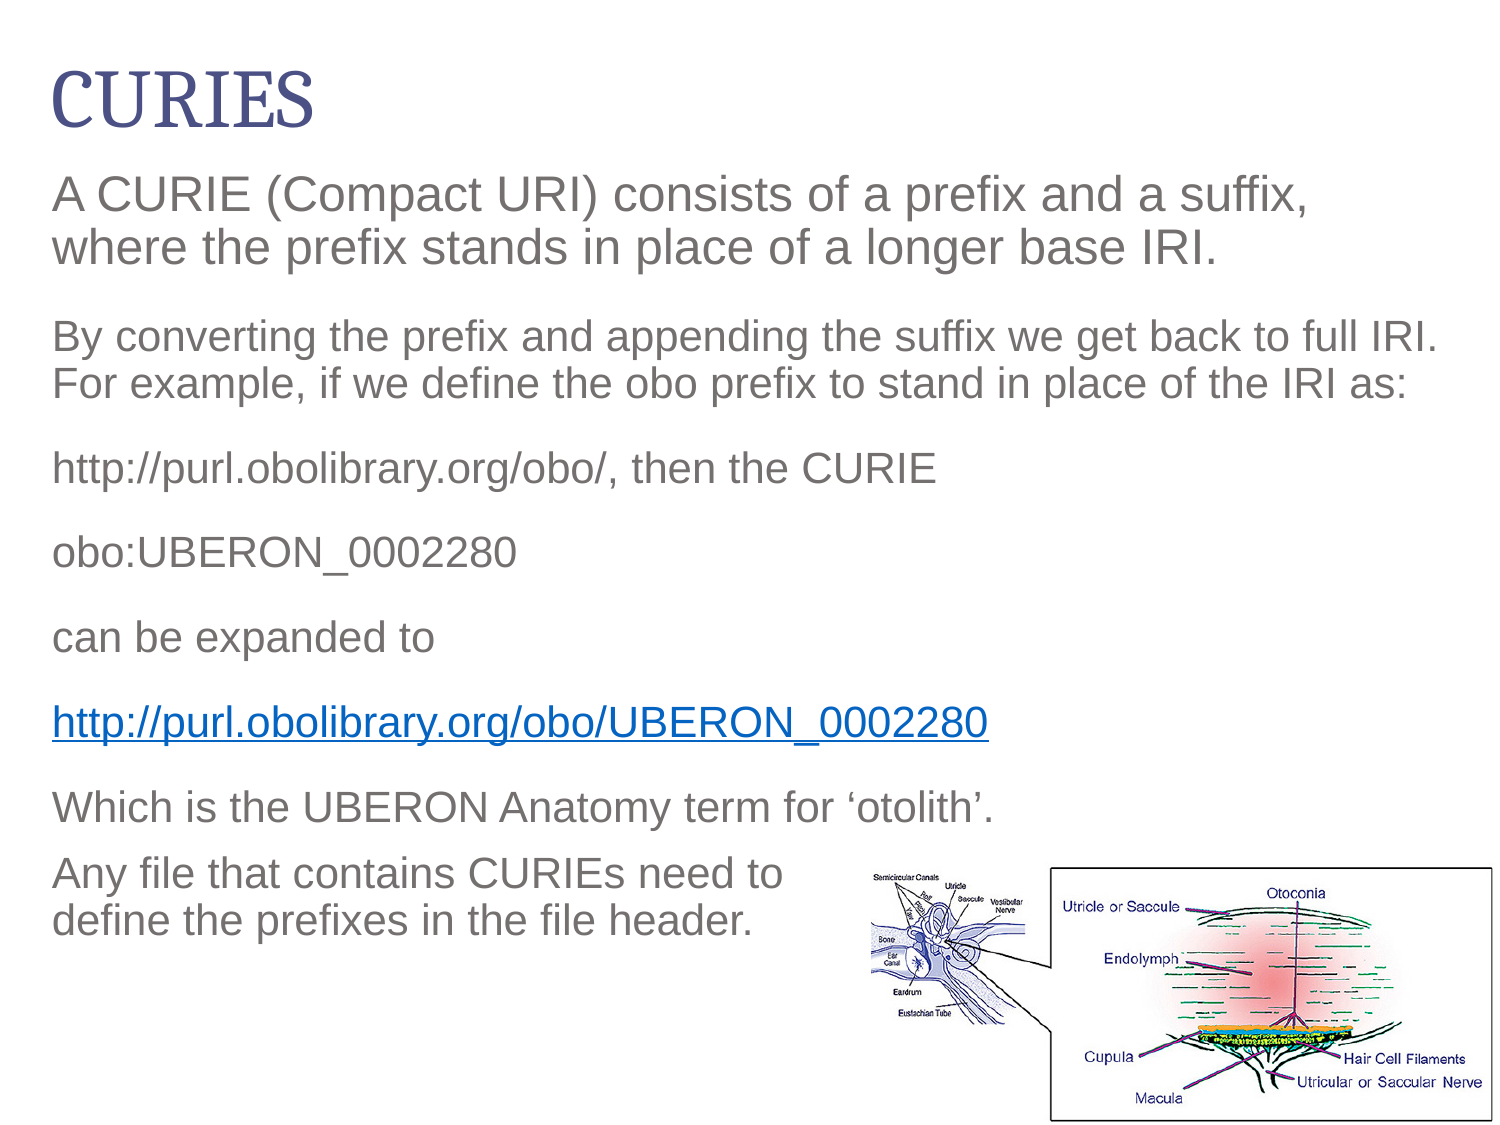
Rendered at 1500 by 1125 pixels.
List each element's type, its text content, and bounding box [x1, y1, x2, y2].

title CURIES [36, 25, 1464, 160]
picture [871, 862, 1500, 1125]
list A CURIE (Compact URI) consists of a prefix and a suffix, where the prefix stands in place of a longer base IRI. By converting the prefix and appending the suffix we get back to full IRI. For example, if we define the obo prefix to stand in place of the IRI as: http://purl.obolibrary.org/obo/, then the CURIE obo:UBERON_0002280 can be expanded to http://purl.obolibrary.org/obo/UBERON_0002280 Which is the UBERON Anatomy term for ‘otolith’. Any file that contains CURIEs need to define the prefixes in the file header. [36, 160, 1464, 1059]
